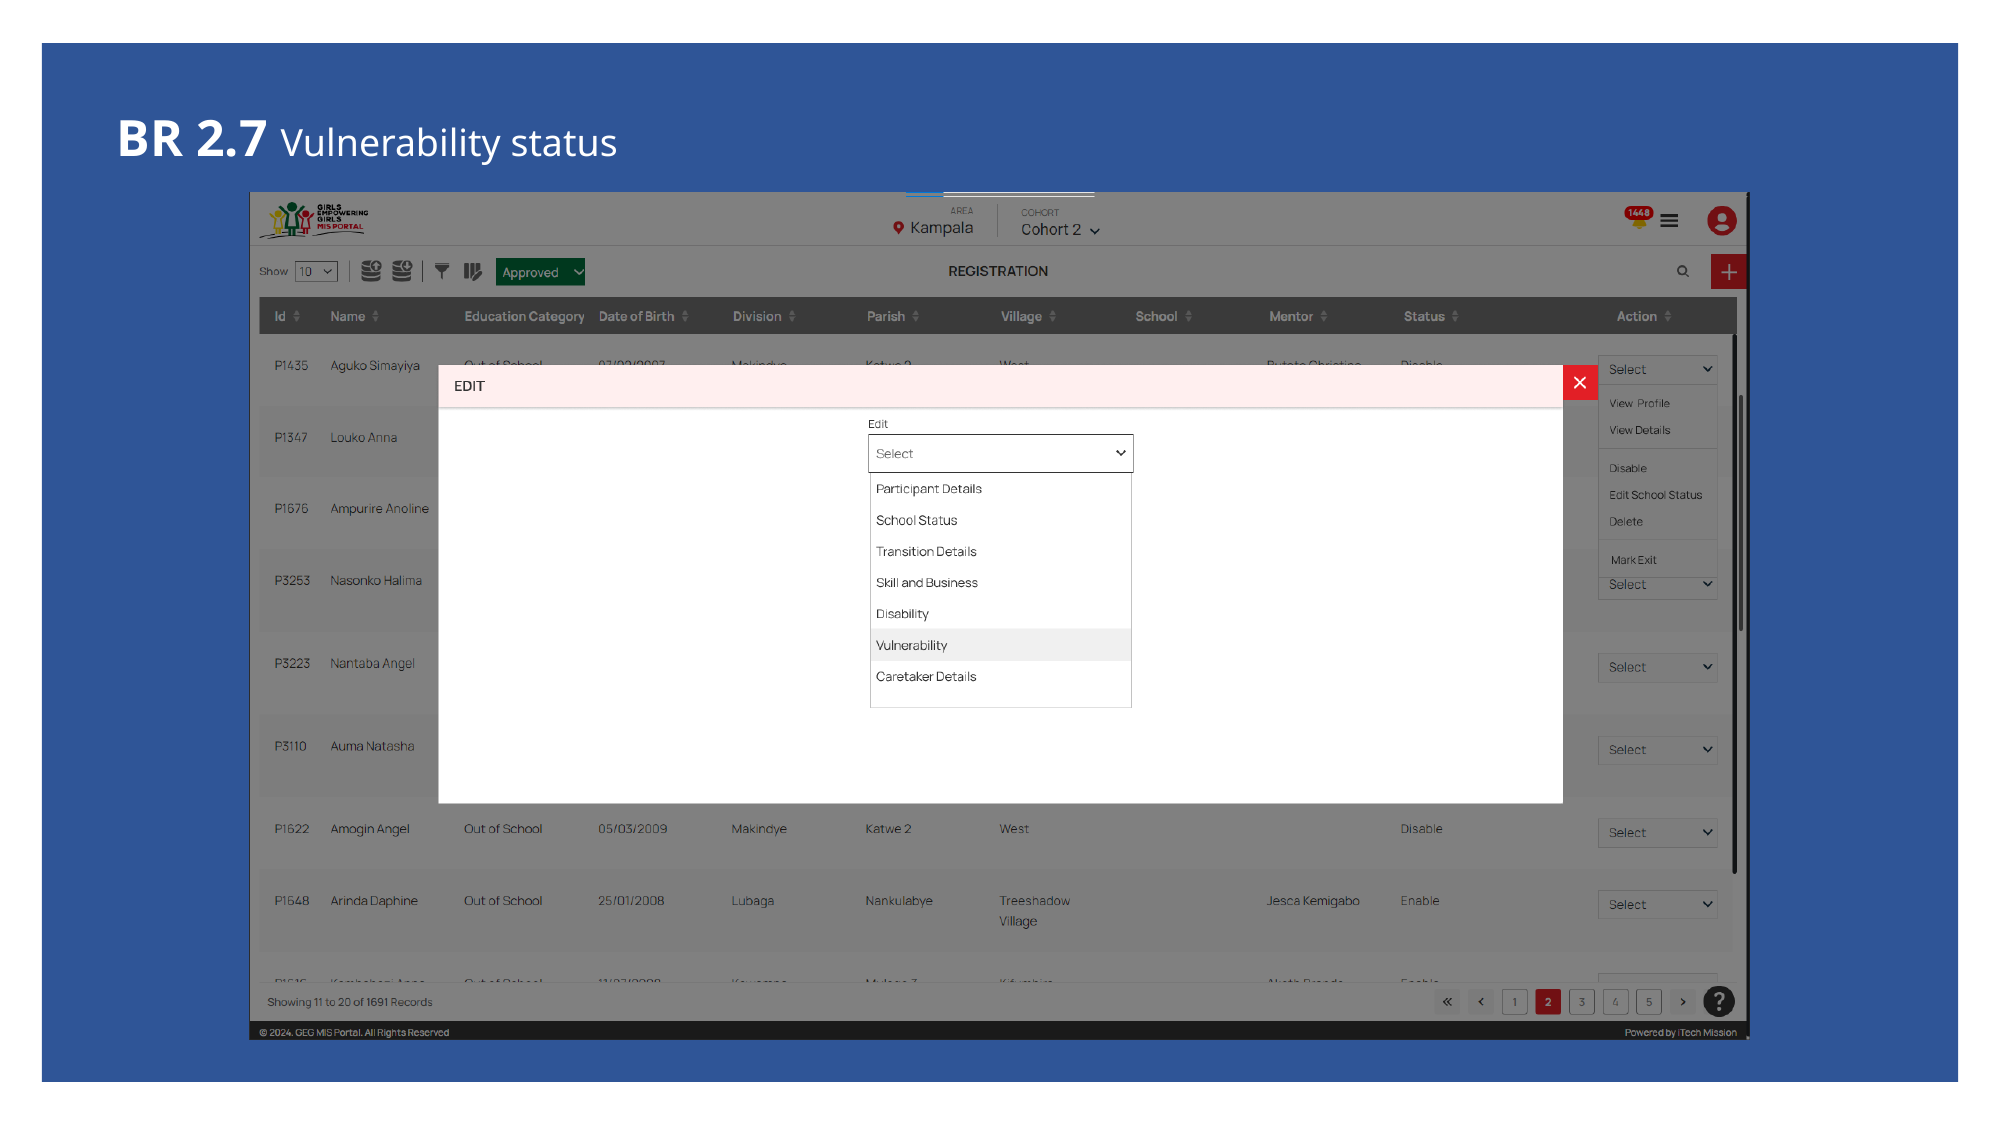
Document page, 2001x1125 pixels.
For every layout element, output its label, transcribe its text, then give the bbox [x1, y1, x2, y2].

picture [249, 192, 1750, 1040]
text_box BR 2.7 Vulnerability status [102, 99, 1887, 175]
